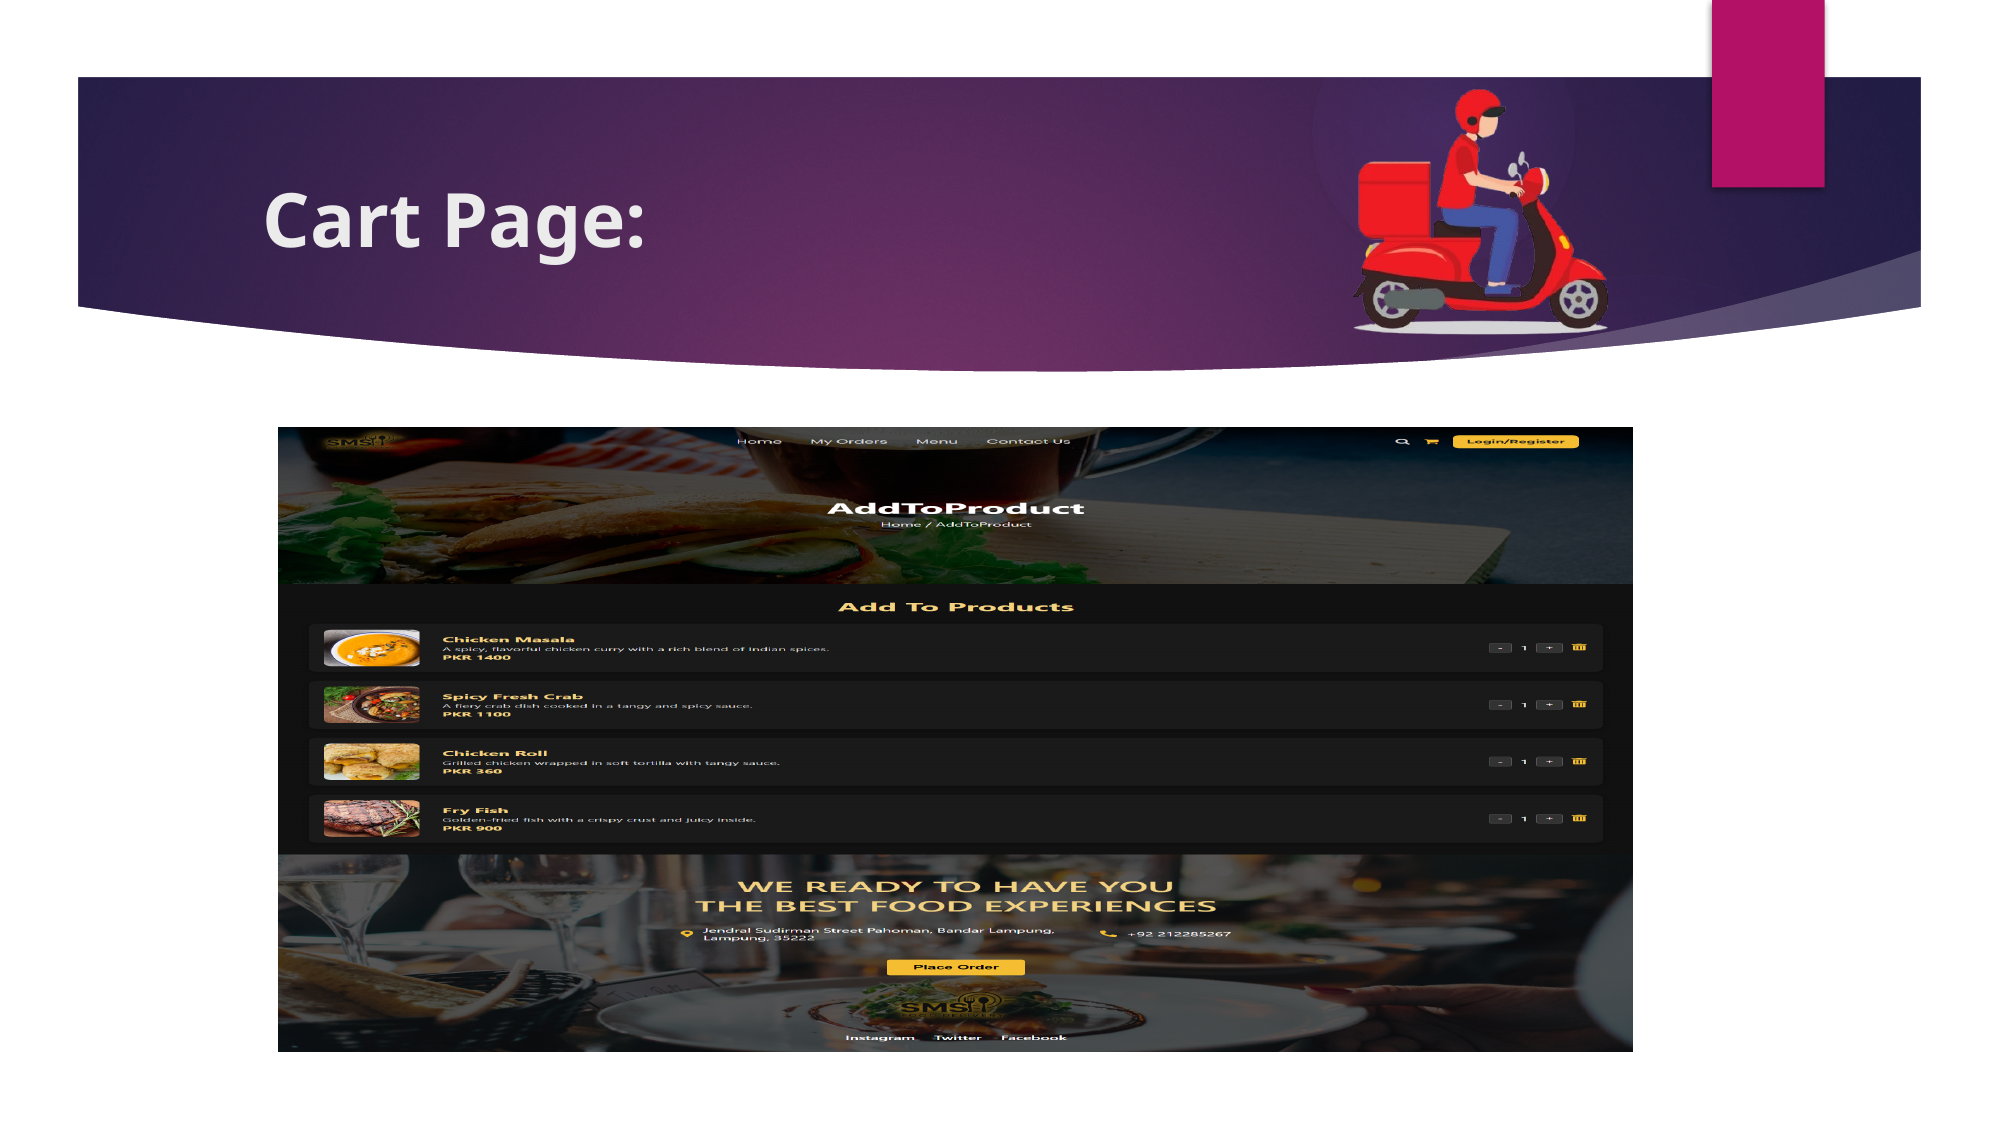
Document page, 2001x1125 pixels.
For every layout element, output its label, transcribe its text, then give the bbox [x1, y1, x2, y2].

picture [1267, 0, 1694, 424]
title Cart Page: [189, 159, 1262, 276]
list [278, 426, 1633, 1053]
